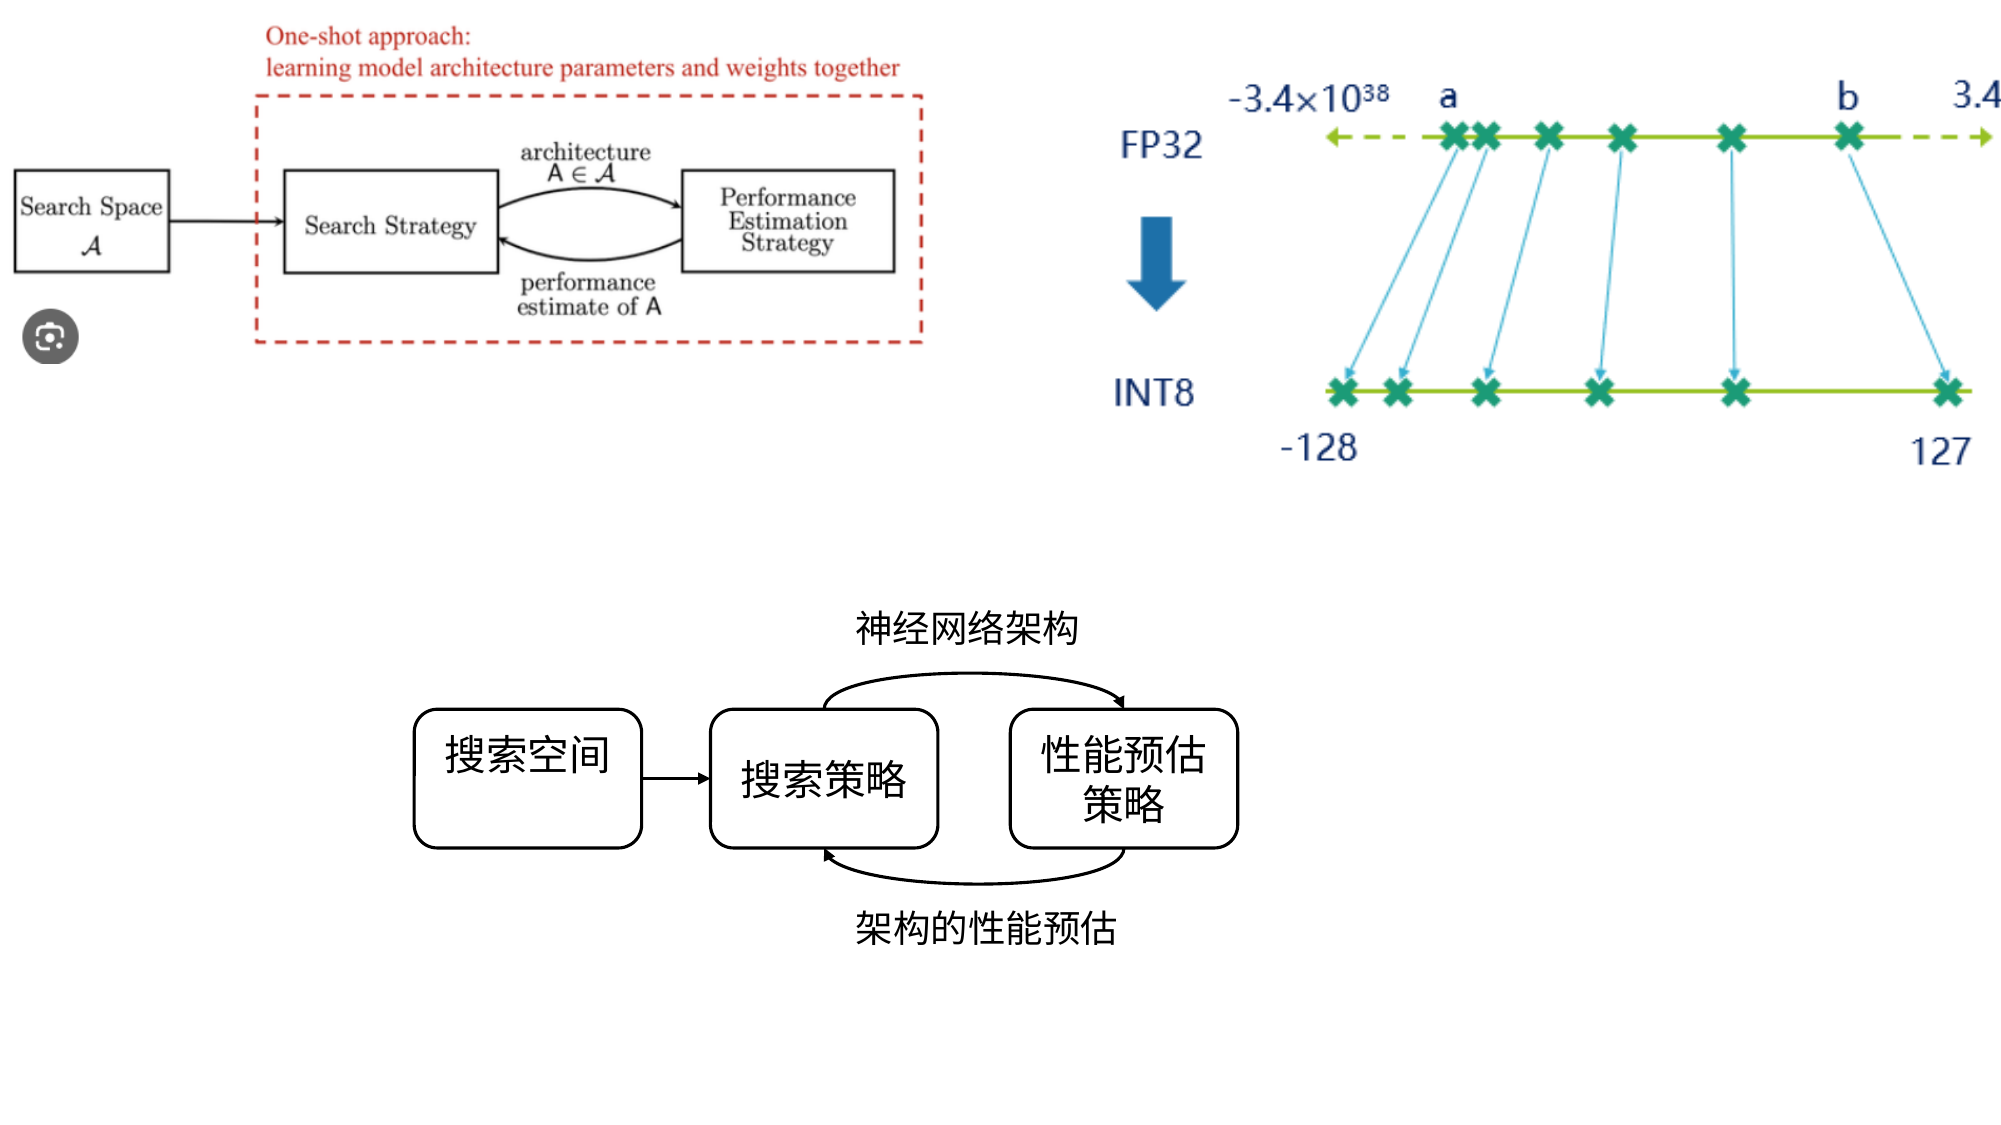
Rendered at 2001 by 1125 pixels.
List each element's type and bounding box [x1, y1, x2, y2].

picture [1114, 71, 2001, 476]
picture [0, 0, 941, 364]
text_box [414, 597, 1238, 959]
